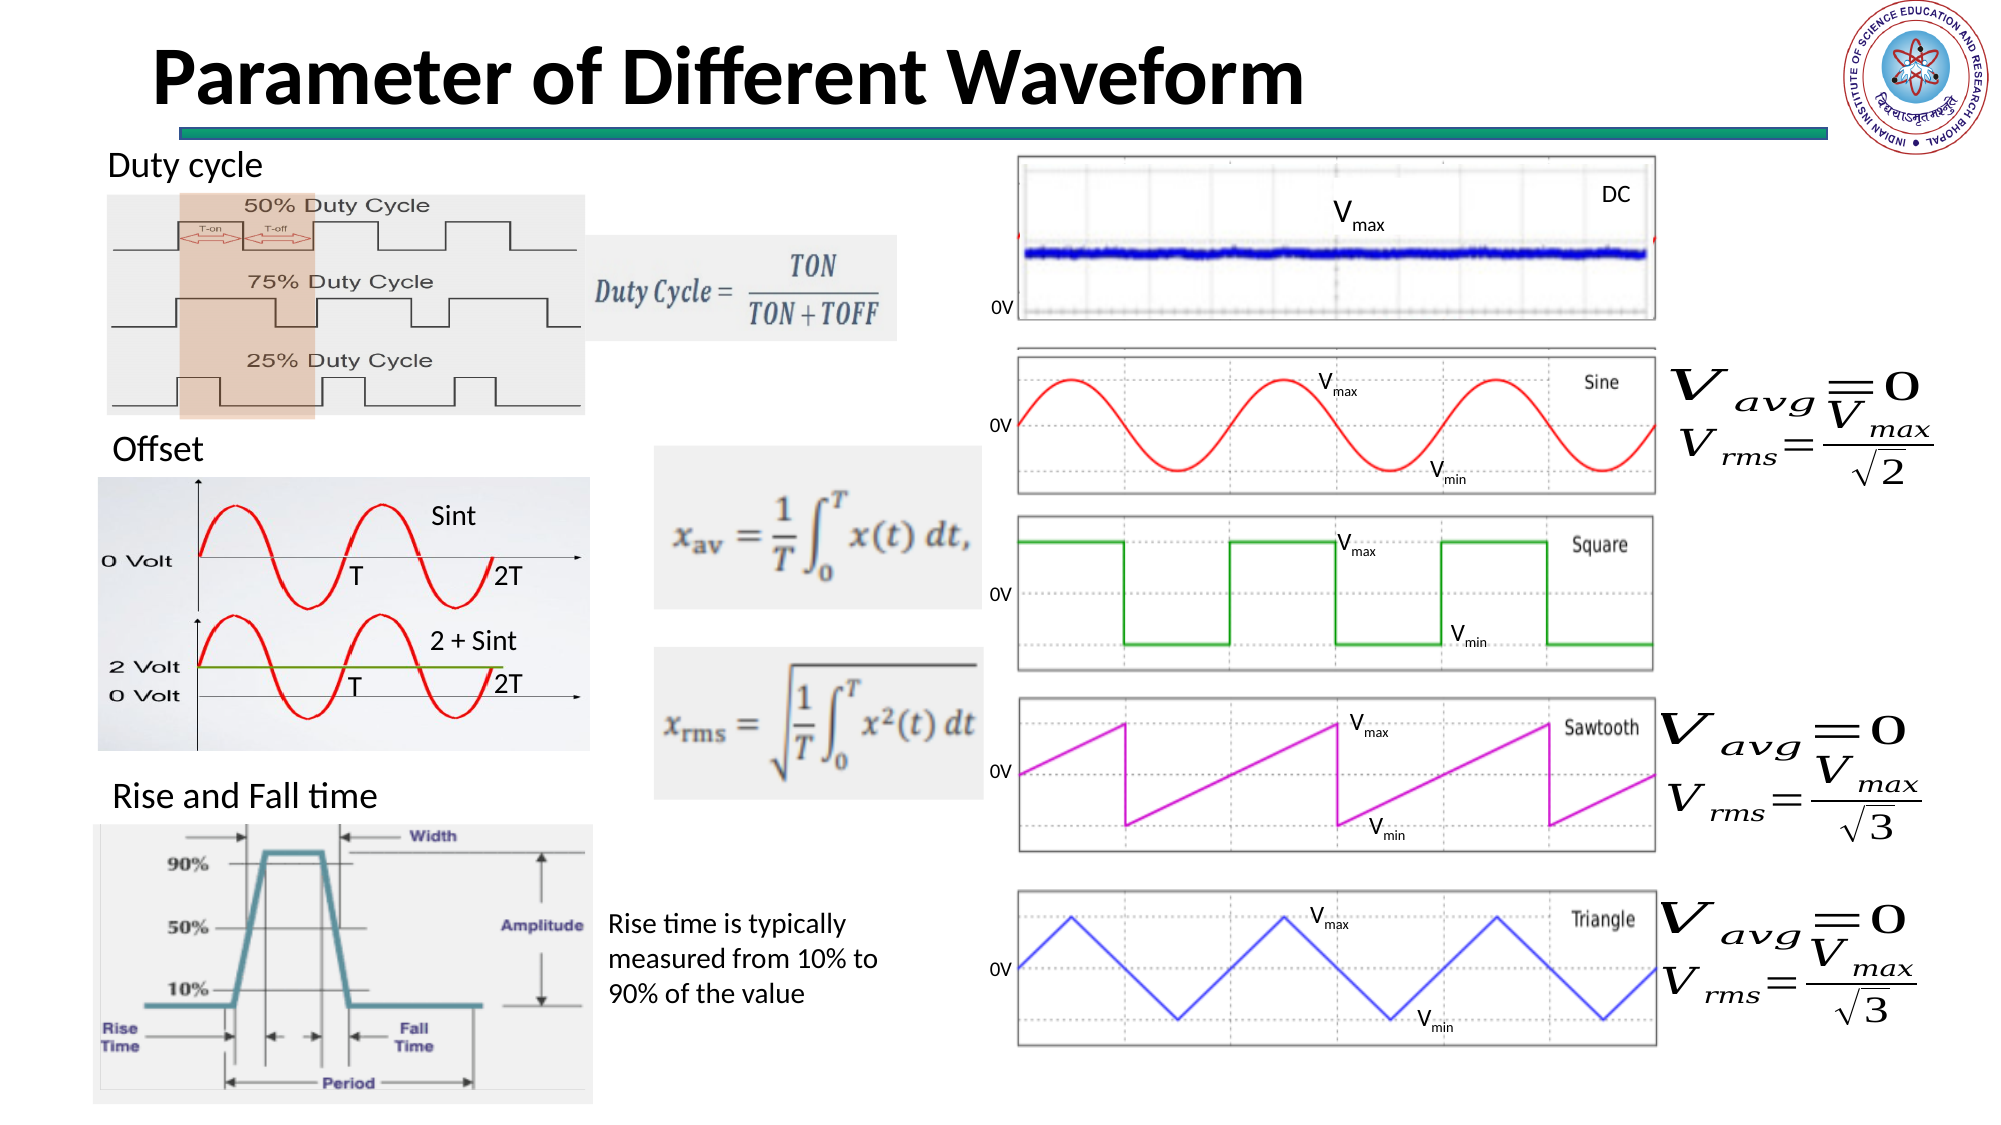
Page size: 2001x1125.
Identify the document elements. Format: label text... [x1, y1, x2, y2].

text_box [92, 824, 593, 1105]
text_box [653, 646, 984, 800]
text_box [991, 148, 1661, 329]
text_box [653, 445, 983, 610]
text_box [989, 350, 1661, 502]
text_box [106, 194, 586, 416]
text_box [1014, 341, 1661, 350]
text_box [179, 416, 316, 420]
text_box Offset [97, 416, 316, 477]
text_box Rise and Fall time [97, 764, 480, 824]
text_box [989, 691, 1661, 857]
title Parameter of Different Waveform [137, 24, 1863, 131]
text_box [97, 477, 590, 751]
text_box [585, 234, 898, 342]
text_box Rise time is typically measured from 10% to 90% of the value [593, 896, 936, 1017]
picture [1837, 0, 2000, 156]
text_box Duty cycle [93, 132, 311, 192]
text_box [989, 885, 1661, 1051]
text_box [989, 510, 1661, 677]
